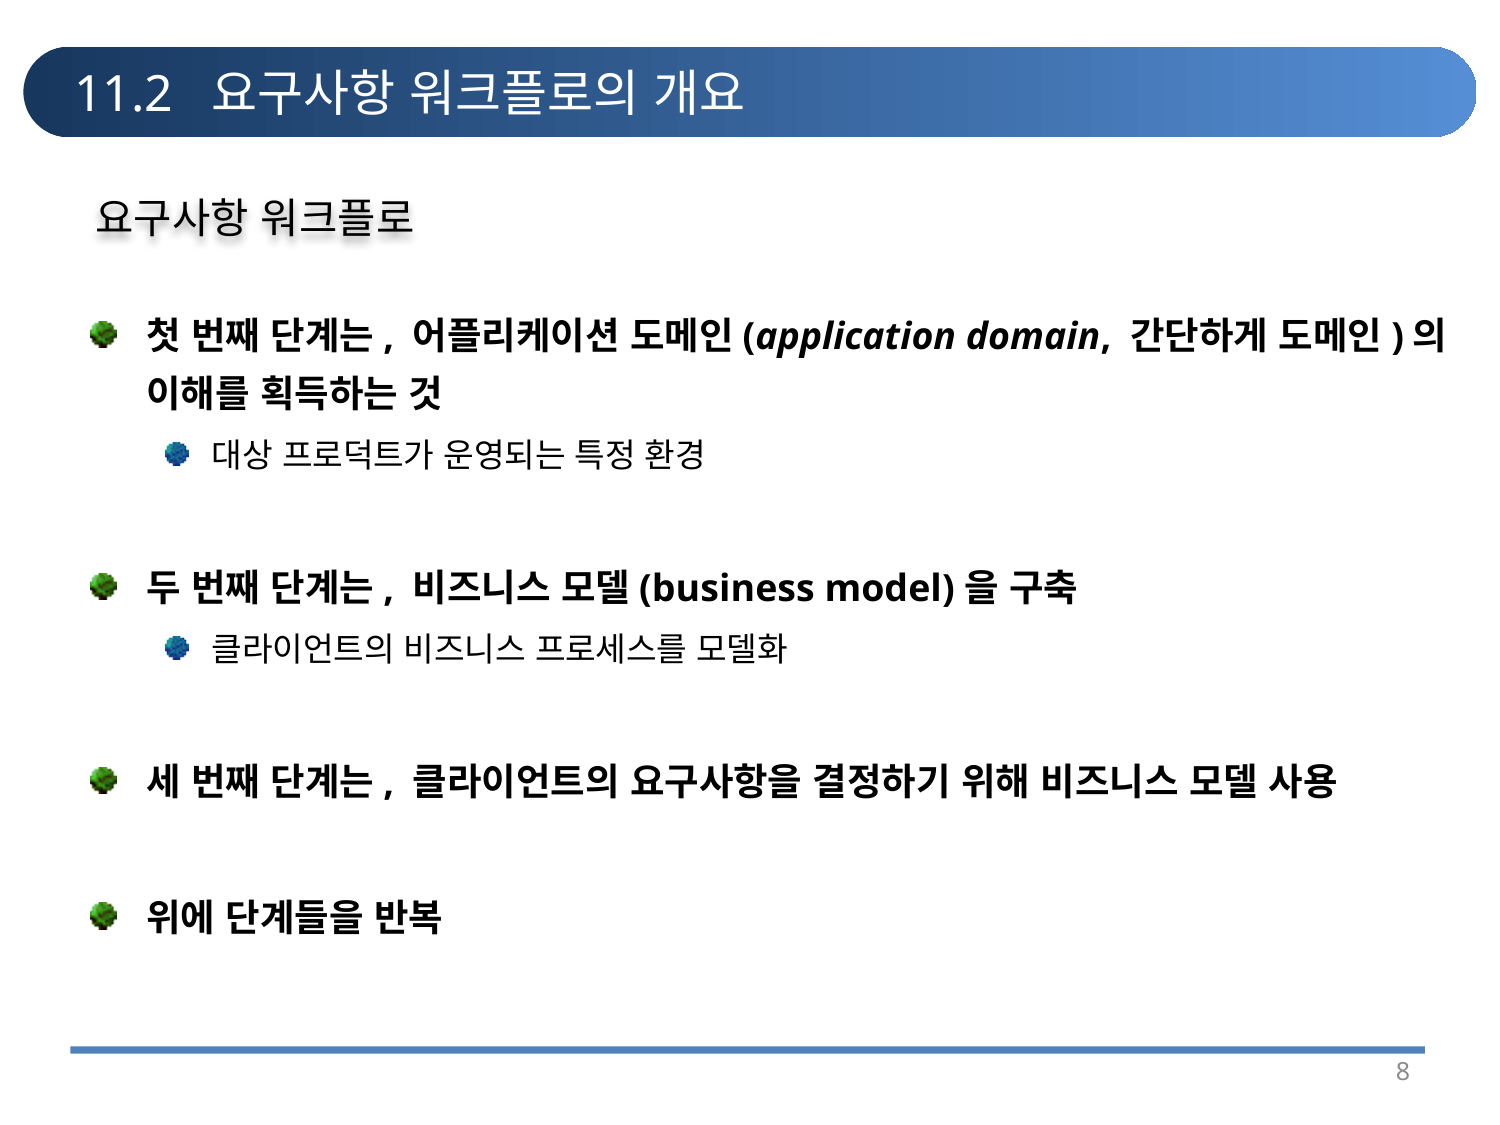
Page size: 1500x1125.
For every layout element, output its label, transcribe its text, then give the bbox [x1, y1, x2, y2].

picture [165, 636, 189, 660]
picture [90, 902, 117, 930]
slide_number 8 [1074, 1042, 1425, 1103]
picture [90, 767, 117, 794]
picture [90, 321, 117, 348]
list 요구사항 워크플로 [60, 180, 450, 255]
picture [90, 573, 117, 600]
title 11.2 요구사항 워크플로의 개요 [59, 56, 1410, 126]
list 첫 번째 단계는, 어플리케이션 도메인(application domain, 간단하게 도메인)의 이해를 획득하는 것 대상 프로덕트가 운영되는 특정 환경 두 번째 단계는, 비즈니스 모델(business model)을 구축 클라이언트의 비즈니스 프로세스를 모델화 세 번째 단계는, 클라이언트의 요구사항을 결정하기 위해 비즈니스 모델 사용 위에 단계들을 반복 [74, 290, 1471, 1006]
picture [165, 442, 189, 466]
